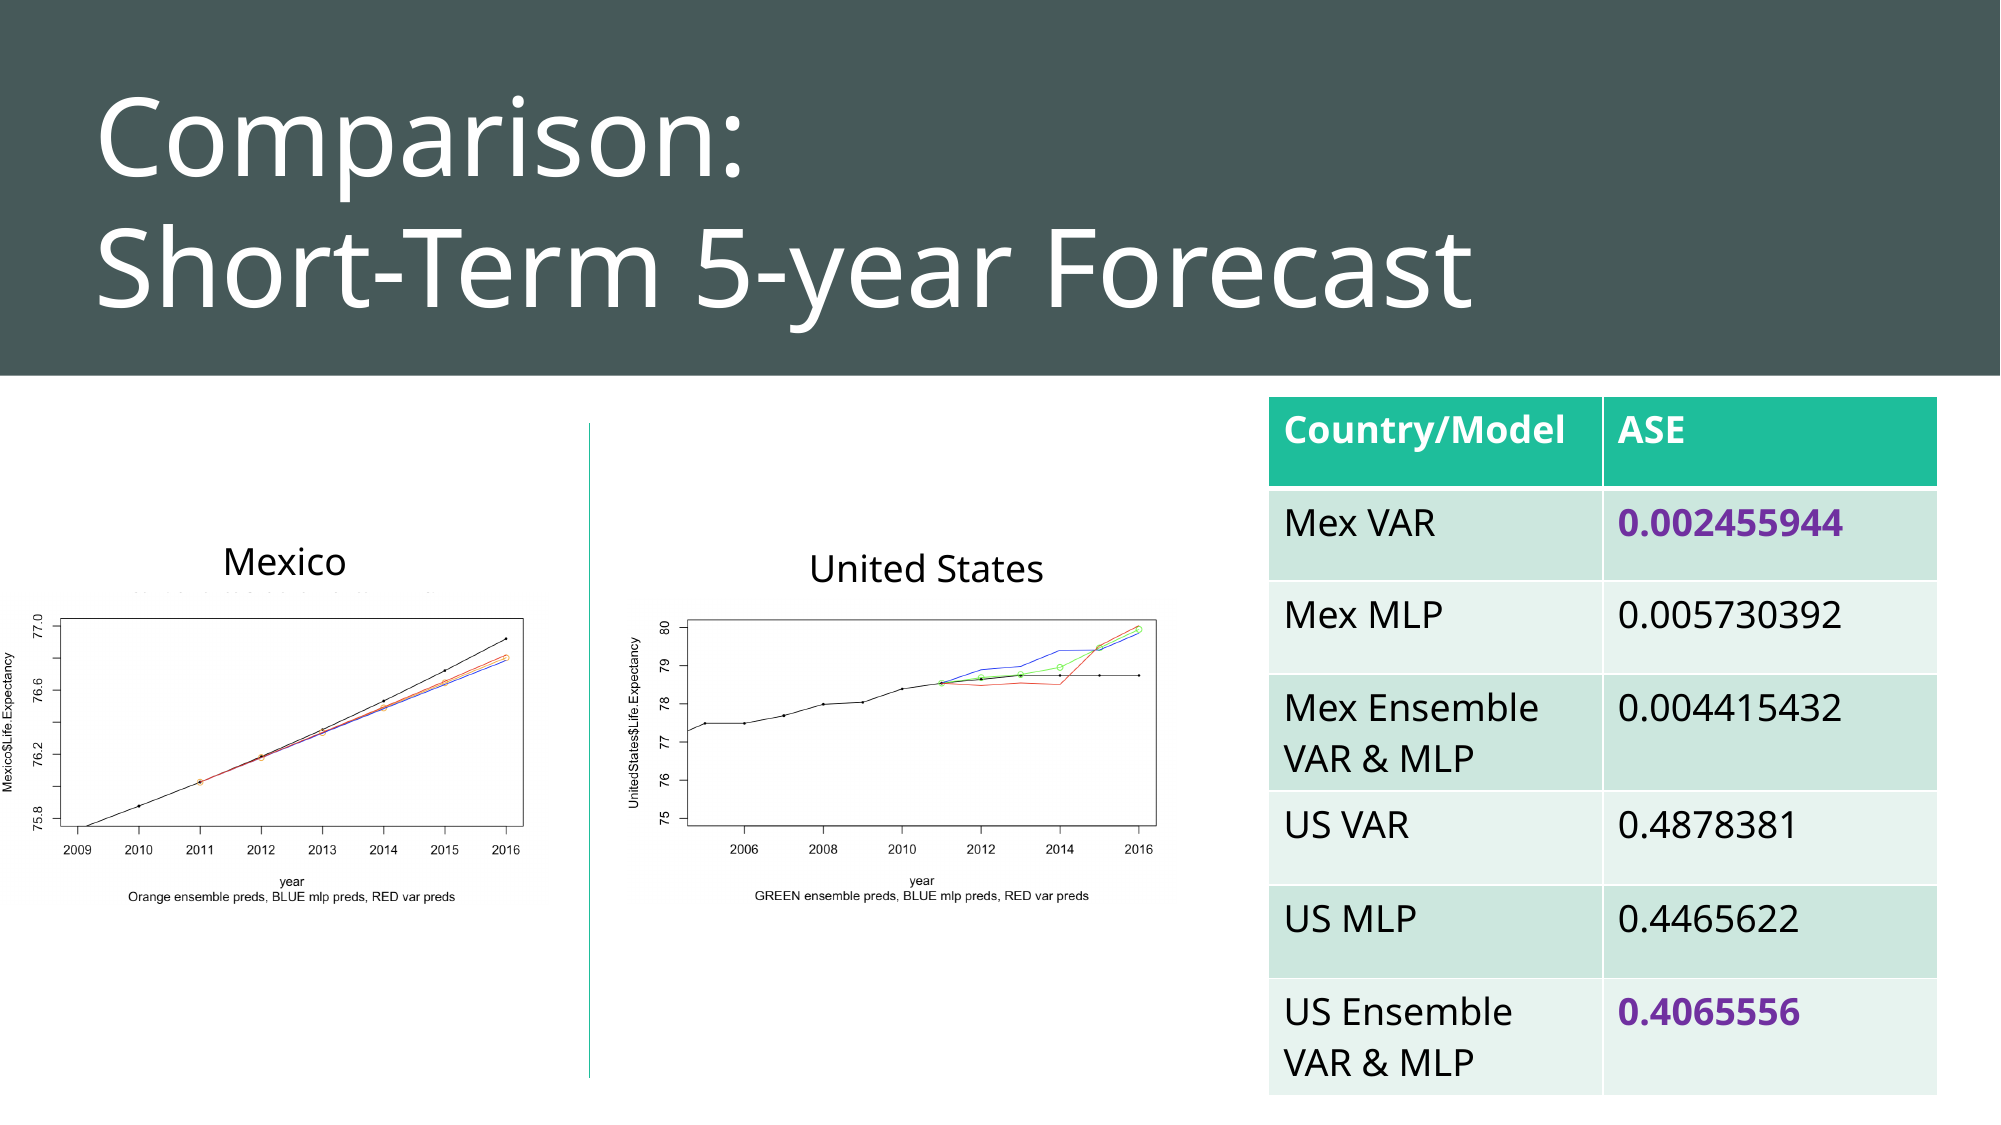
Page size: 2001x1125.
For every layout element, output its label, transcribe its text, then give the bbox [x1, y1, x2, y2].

picture [0, 592, 551, 924]
table_cell Mex VAR [1269, 491, 1602, 580]
title Comparison: Short-Term 5-year Forecast [79, 59, 1863, 337]
table_cell US VAR [1269, 792, 1602, 884]
table_cell 0.4465622​ [1604, 886, 1937, 978]
picture [627, 598, 1178, 904]
text_box Mexico [207, 530, 422, 591]
table_cell Mex MLP [1269, 582, 1602, 673]
table_cell Mex Ensemble VAR & MLP [1269, 675, 1602, 790]
text_box United States [793, 537, 1107, 598]
table_header ASE [1604, 397, 1937, 486]
table_cell US MLP [1269, 886, 1602, 978]
table_header Country/Model [1269, 397, 1602, 486]
table_cell 0.004415432 [1604, 675, 1937, 790]
table_cell 0.005730392 [1604, 582, 1937, 673]
table_cell US Ensemble VAR & MLP [1269, 979, 1602, 1095]
table_cell 0.4065556 [1604, 979, 1937, 1095]
table_cell 0.4878381​ [1604, 792, 1937, 884]
table_cell 0.002455944​ [1604, 491, 1937, 580]
